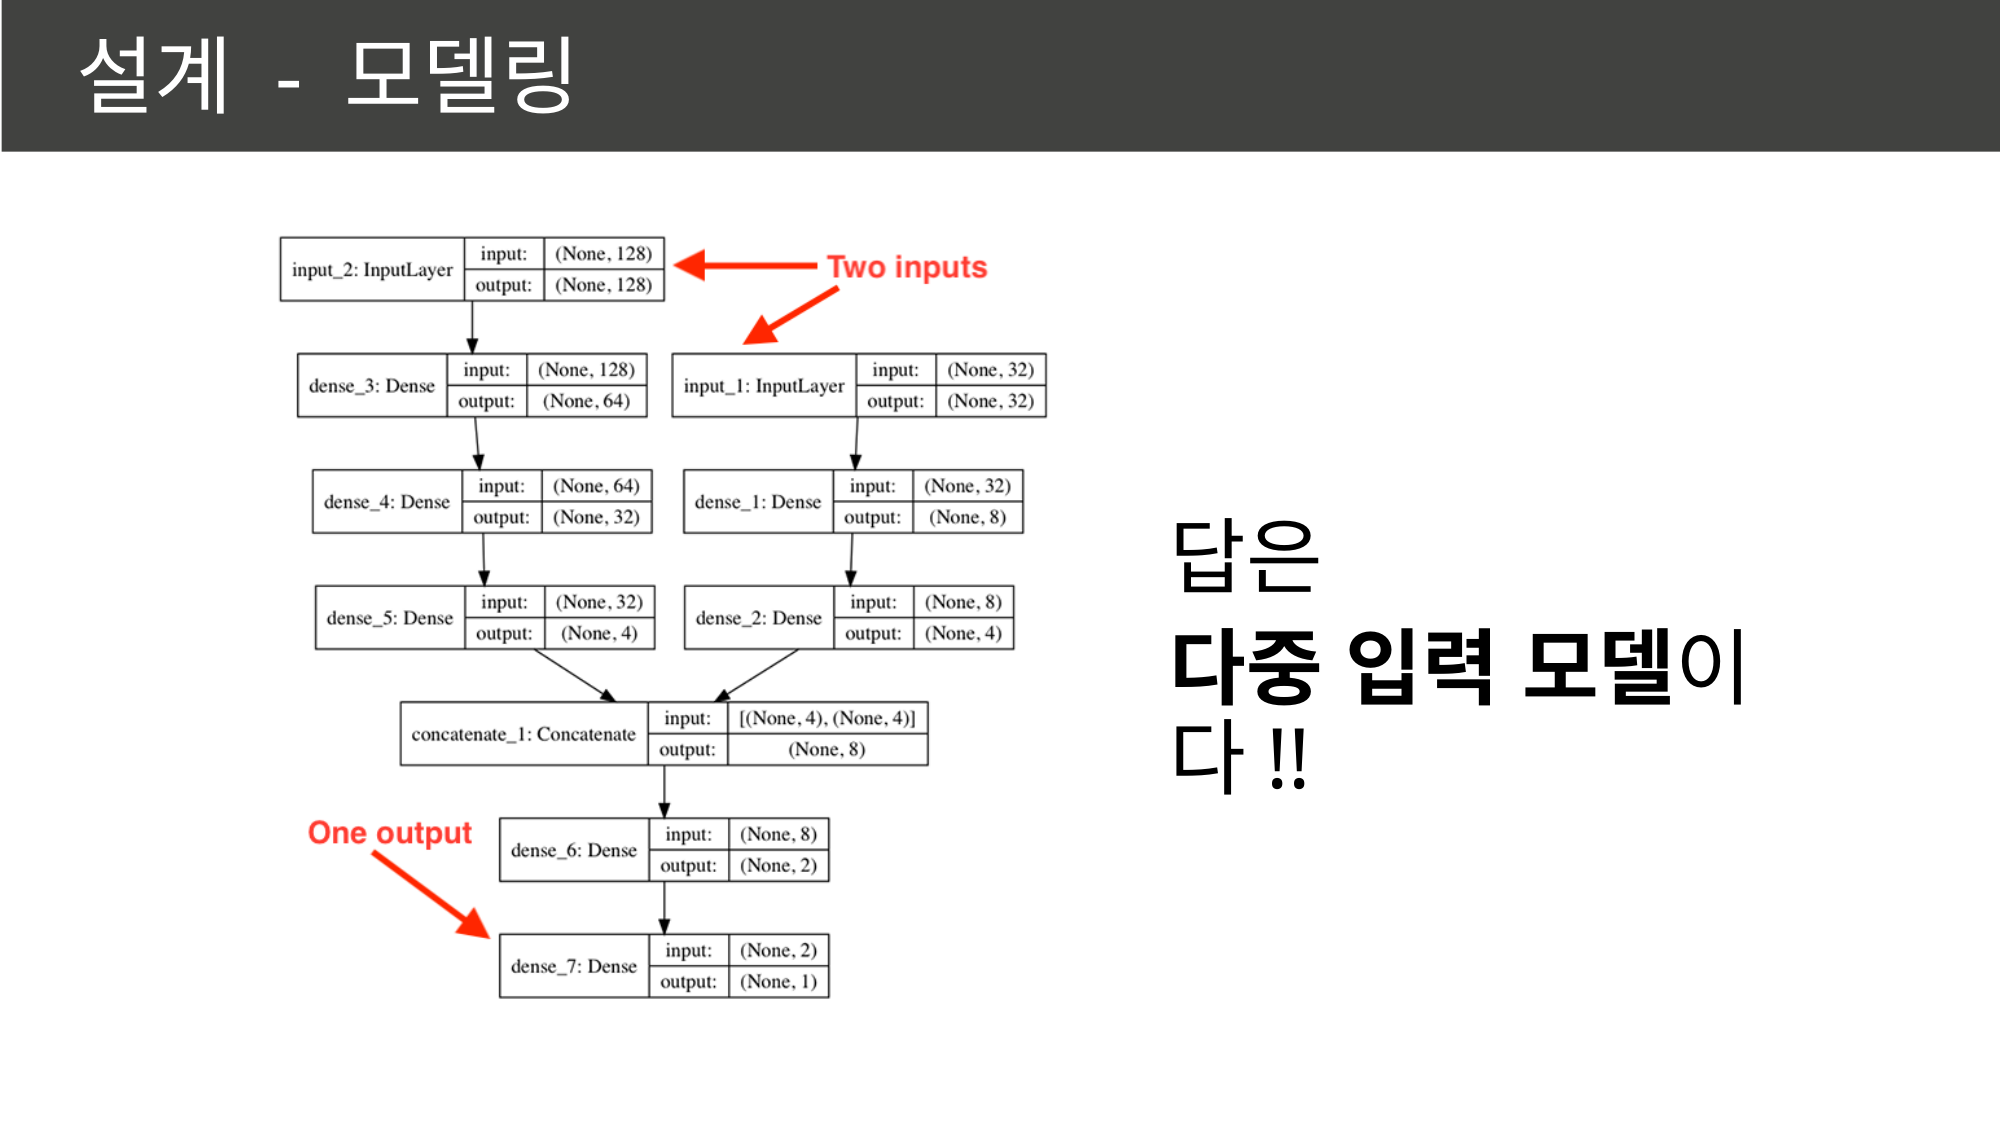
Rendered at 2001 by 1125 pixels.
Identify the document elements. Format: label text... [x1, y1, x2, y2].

text_box 답은 다중 입력 모델이다!! [1155, 508, 1867, 815]
text_box 설계 - 모델링 [61, 26, 1656, 134]
text_box [1, 0, 2000, 152]
picture [275, 231, 1052, 1004]
